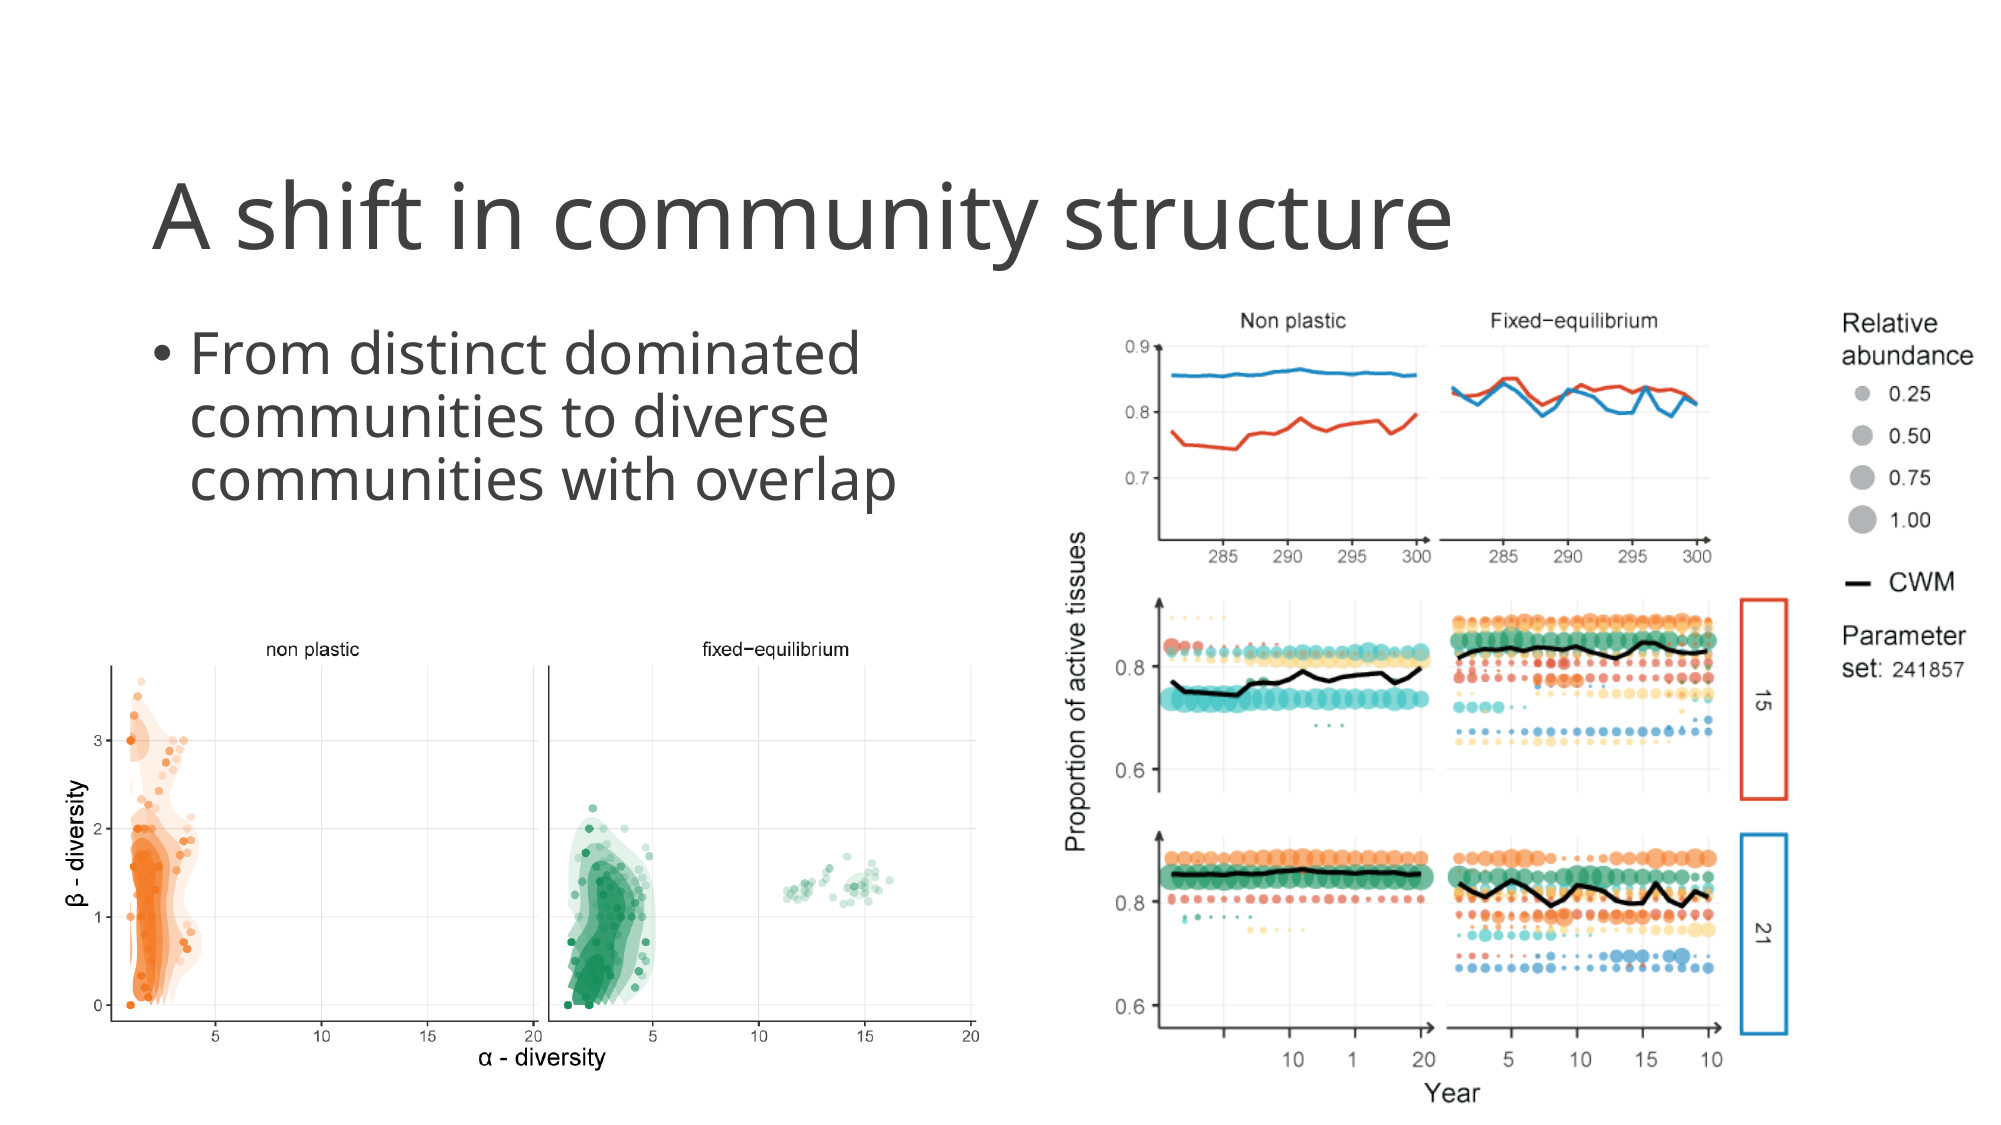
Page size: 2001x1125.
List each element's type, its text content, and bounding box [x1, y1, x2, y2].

picture [1012, 276, 2000, 1125]
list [61, 637, 980, 1074]
title A shift in community structure [137, 59, 1863, 278]
list From distinct dominated communities to diverse communities with overlap [137, 316, 988, 1014]
